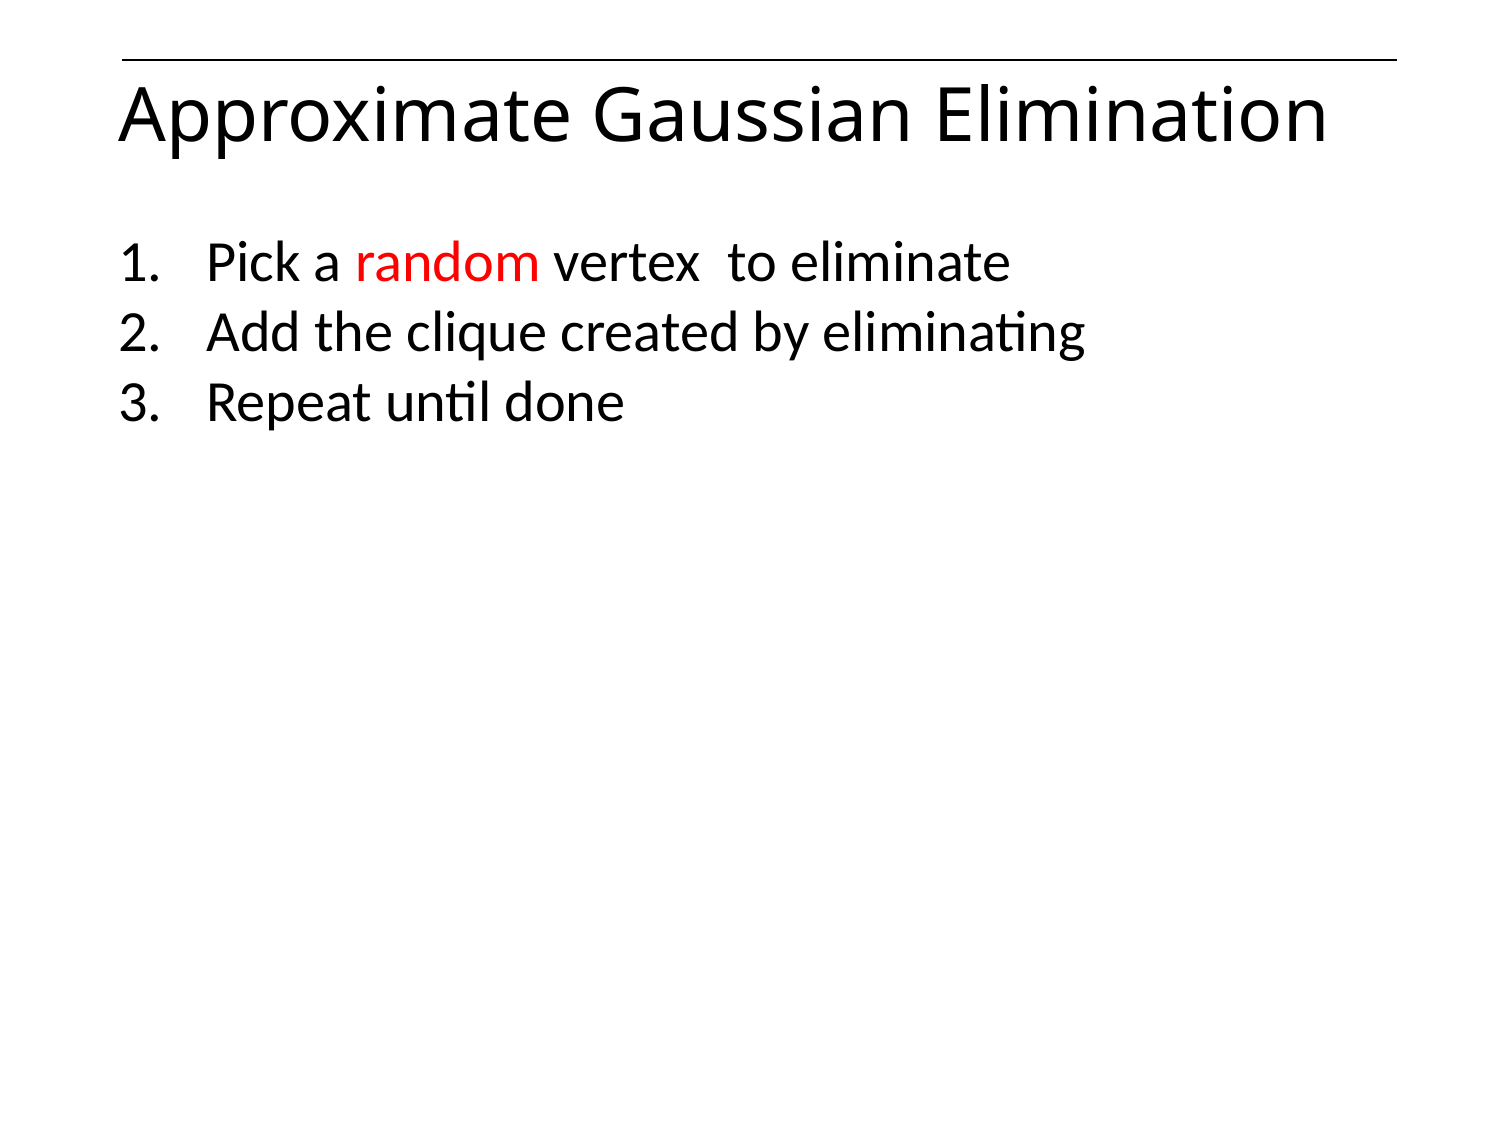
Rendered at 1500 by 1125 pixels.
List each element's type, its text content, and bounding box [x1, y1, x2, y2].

title Approximate Gaussian Elimination [103, 8, 1397, 226]
